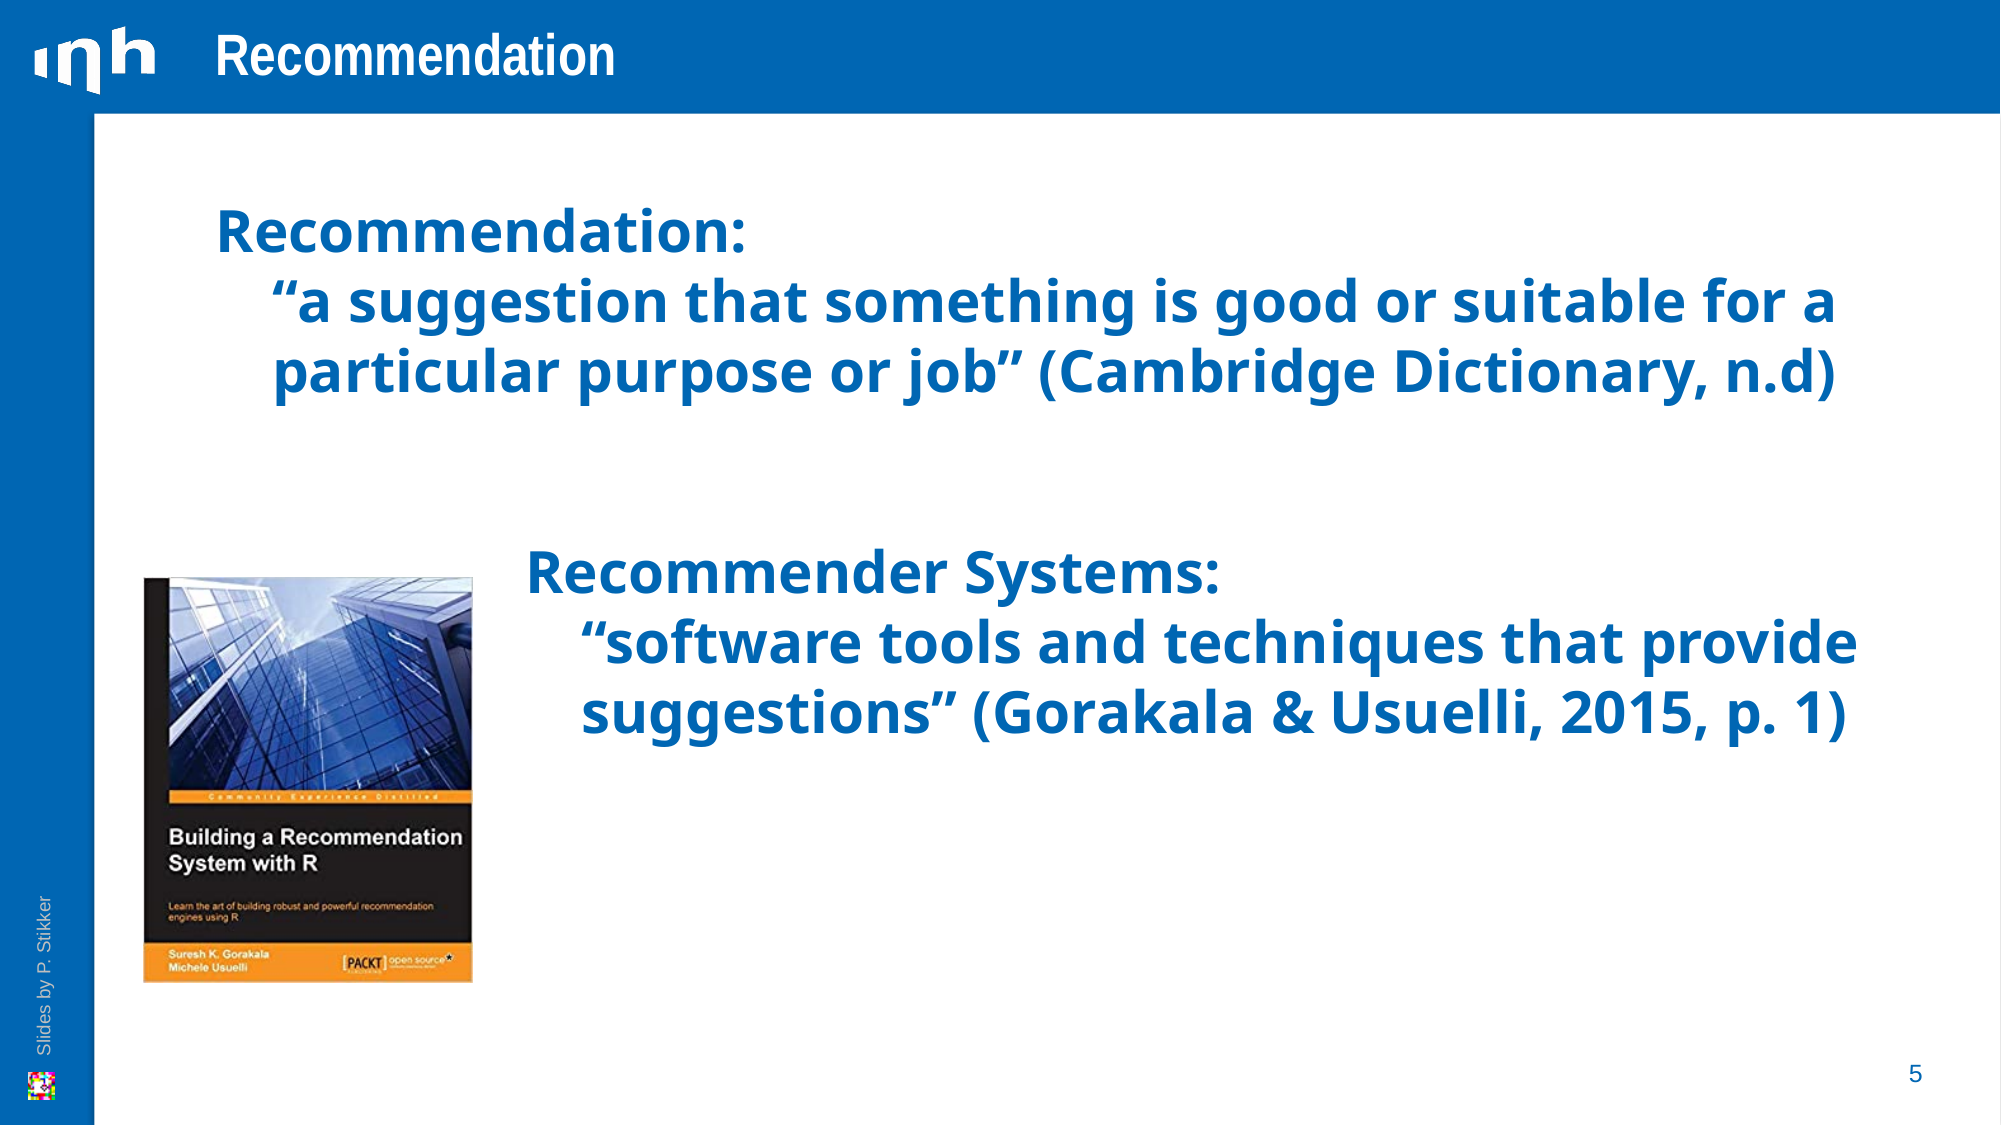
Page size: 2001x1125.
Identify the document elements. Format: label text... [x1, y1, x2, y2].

list Recommender Systems: “software tools and techniques that provide suggestions” (Gorakala & Usuelli, 2015, p. 1) [510, 527, 2000, 797]
title Recommendation [200, 9, 1889, 113]
slide_number 5 [1471, 1042, 1938, 1103]
picture [28, 1072, 55, 1100]
picture [143, 577, 473, 984]
text_box Recommendation: “a suggestion that something is good or suitable for a particular purpose or job” (Cambridge Dictionary, n.d) [200, 186, 1889, 455]
picture [23, 7, 166, 114]
